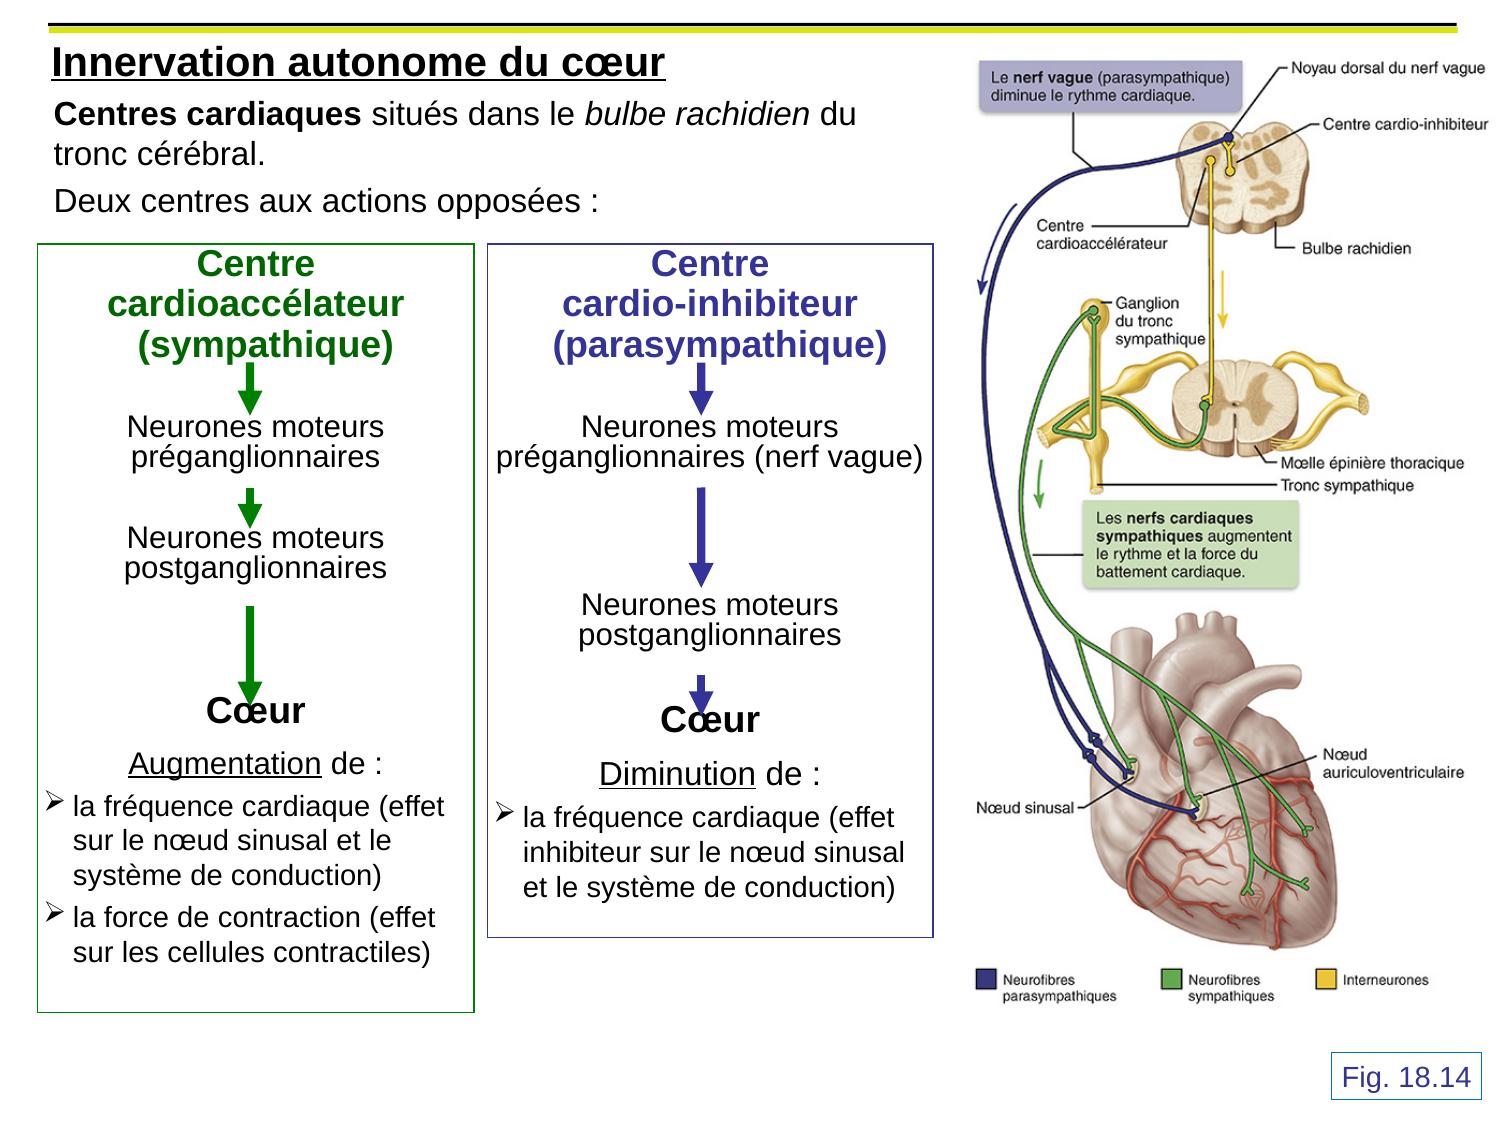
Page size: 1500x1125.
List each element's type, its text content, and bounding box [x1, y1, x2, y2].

text_box [695, 674, 708, 717]
text_box Centre cardio-inhibiteur (parasympathique) Neurones moteurs préganglionnaires (nerf vague) Neurones moteurs postganglionnaires Cœur Diminution de : la fréquence cardiaque (effet inhibiteur sur le nœud sinusal et le système de conduction) [487, 243, 933, 938]
picture [967, 49, 1500, 1013]
text_box [243, 487, 257, 529]
text_box Centre cardioaccélateur (sympathique) Neurones moteurs préganglionnaires Neurones moteurs postganglionnaires Cœur Augmentation de : la fréquence cardiaque (effet sur le nœud sinusal et le système de conduction) la force de contraction (effet sur les cellules contractiles) [37, 243, 475, 1013]
text_box [695, 487, 708, 588]
text_box Innervation autonome du cœur Centres cardiaques situés dans le bulbe rachidien du tronc cérébral. Deux centres aux actions opposées : [24, 33, 900, 227]
text_box [695, 362, 708, 416]
text_box Fig. 18.14 [1331, 1052, 1482, 1100]
text_box [243, 606, 257, 707]
text_box [243, 362, 257, 416]
